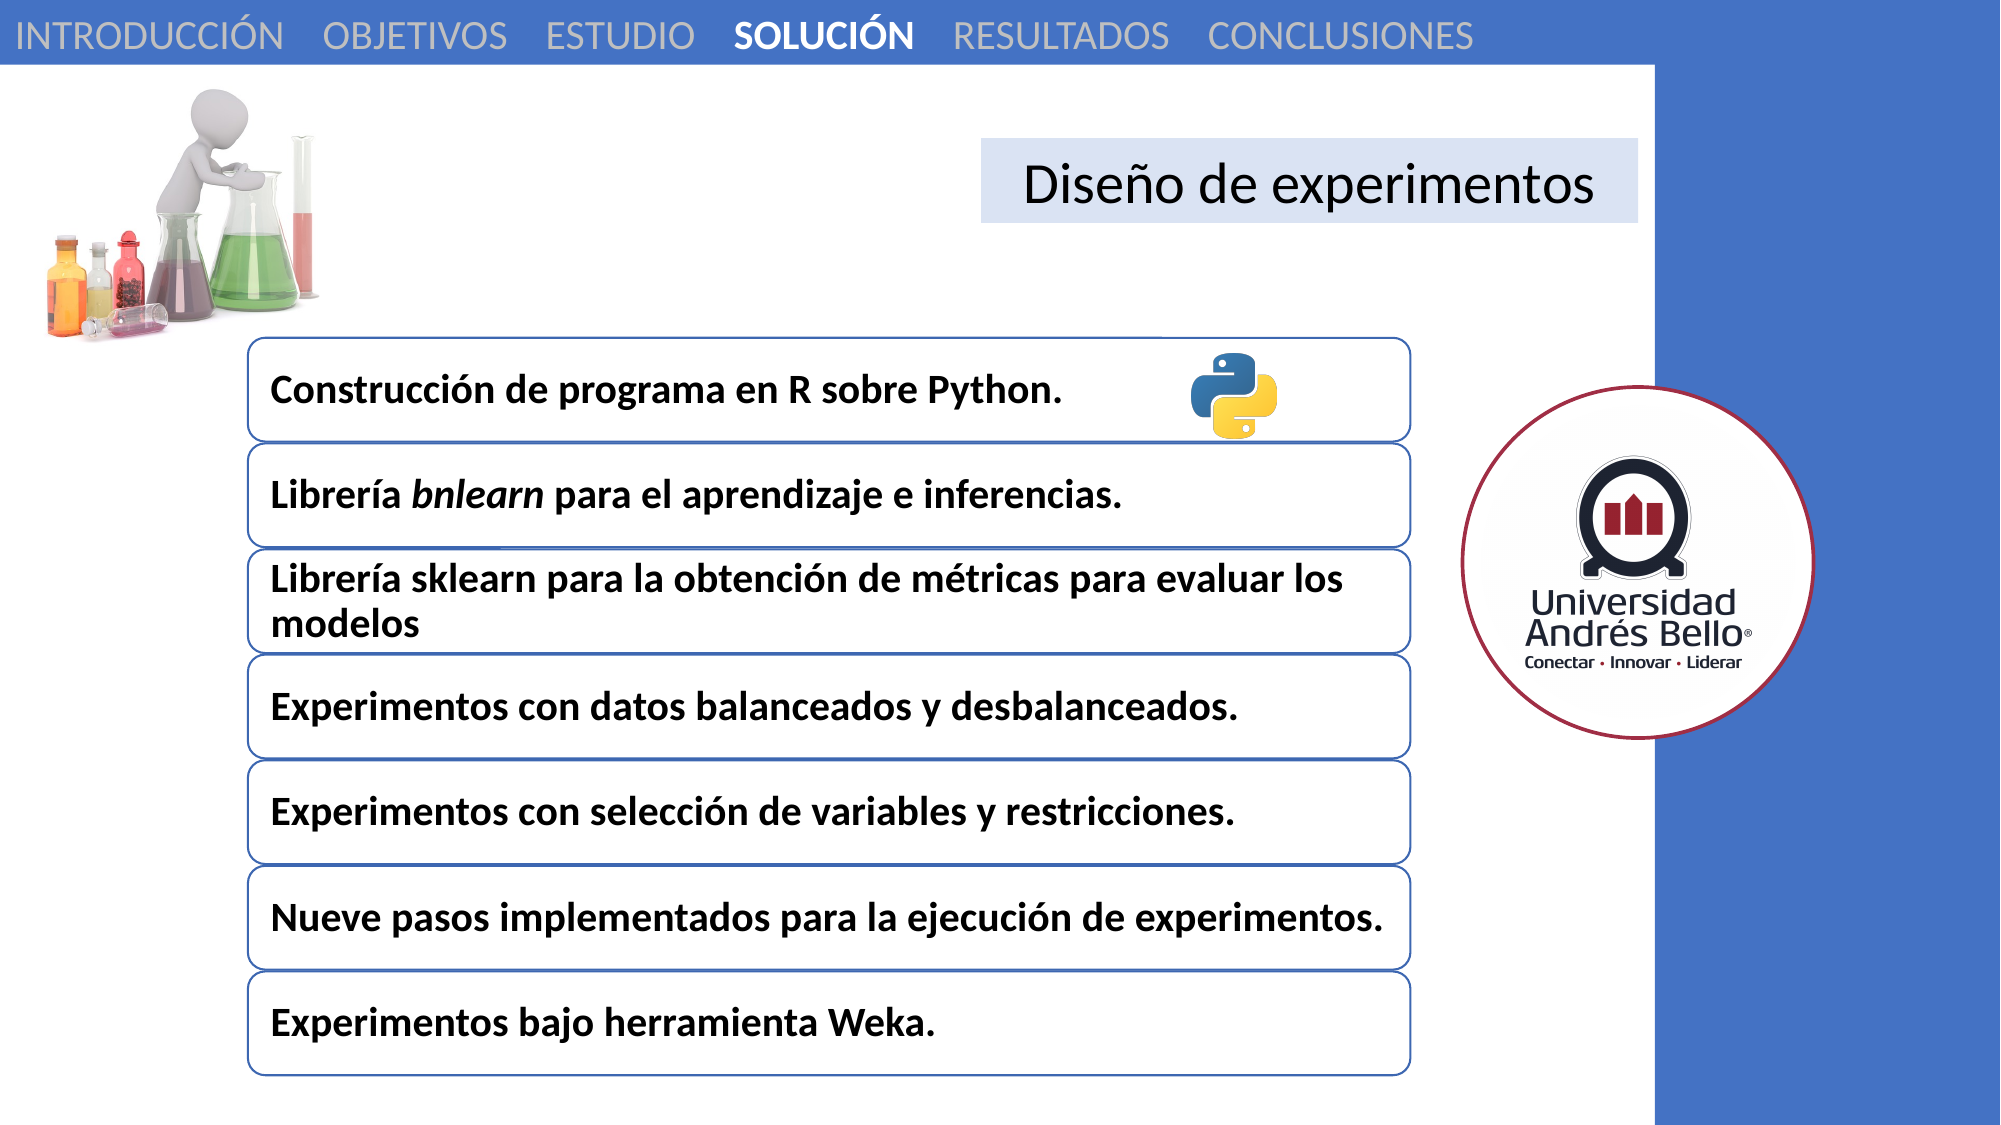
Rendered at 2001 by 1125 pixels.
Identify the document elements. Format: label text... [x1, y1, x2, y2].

text_box [1461, 481, 1481, 644]
picture [11, 19, 345, 354]
text_box [1558, 720, 1718, 740]
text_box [247, 337, 1411, 1076]
text_box [1558, 385, 1718, 405]
picture [1191, 353, 1277, 440]
text_box Diseño de experimentos [981, 138, 1639, 223]
text_box INTRODUCCIÓN OBJETIVOS ESTUDIO SOLUCIÓN RESULTADOS CONCLUSIONES [0, 0, 1655, 65]
text_box [1654, 0, 2000, 1125]
text_box [1796, 483, 1815, 642]
picture [1481, 405, 1796, 720]
